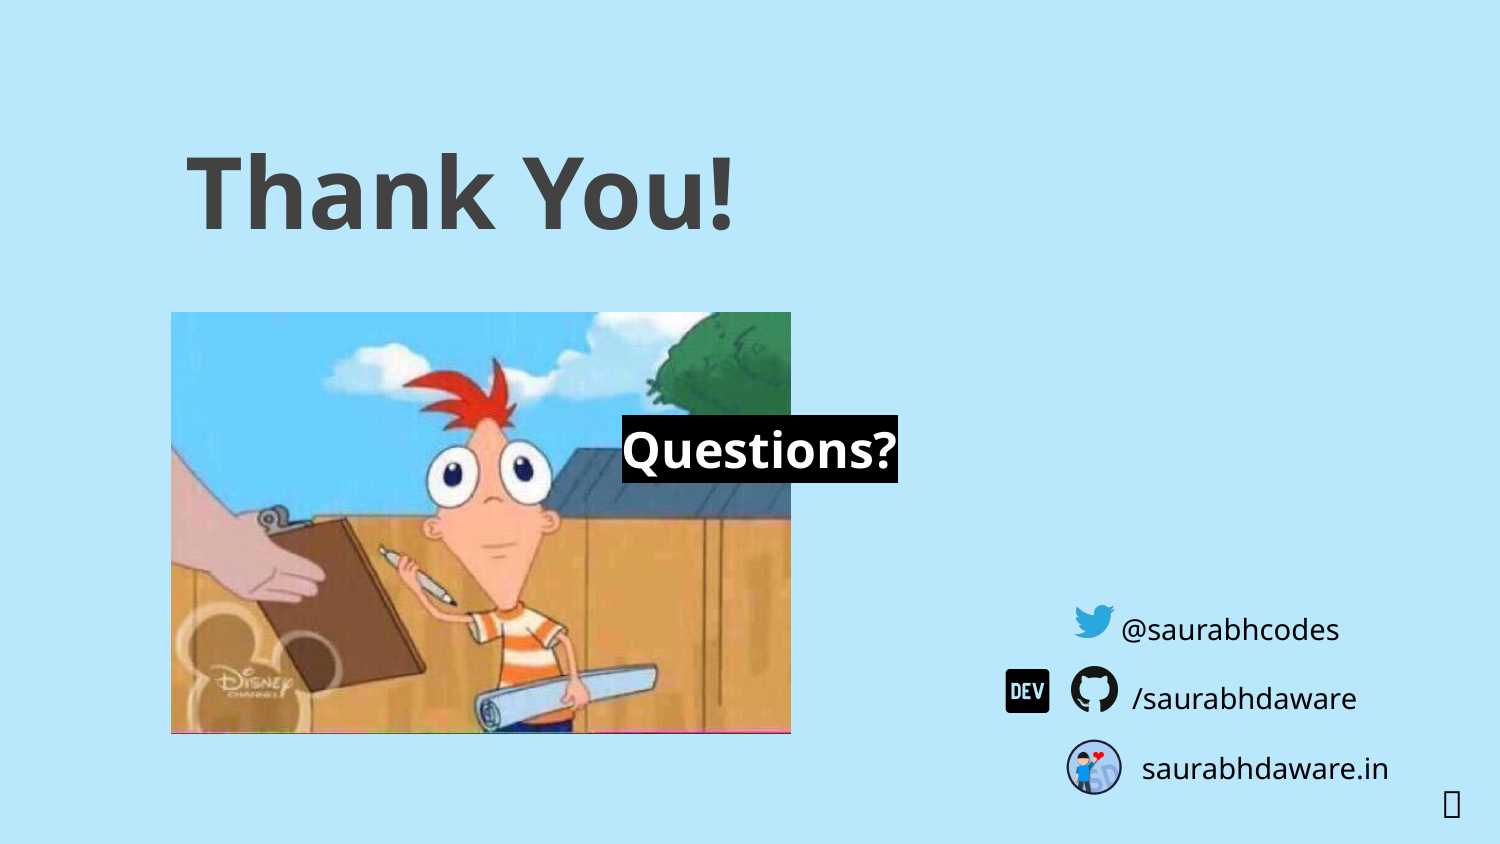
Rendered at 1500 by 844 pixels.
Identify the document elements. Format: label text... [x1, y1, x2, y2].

text_box saurabhdaware.in [1126, 735, 1406, 783]
text_box /saurabhdaware [1117, 665, 1447, 723]
picture [1004, 669, 1052, 713]
text_box Questions? [796, 403, 935, 491]
text_box @saurabhcodes [1105, 596, 1436, 654]
picture [170, 312, 792, 734]
picture [1070, 598, 1119, 646]
text_box Thank You! [170, 114, 756, 280]
picture [1070, 665, 1119, 712]
picture [1064, 738, 1123, 796]
